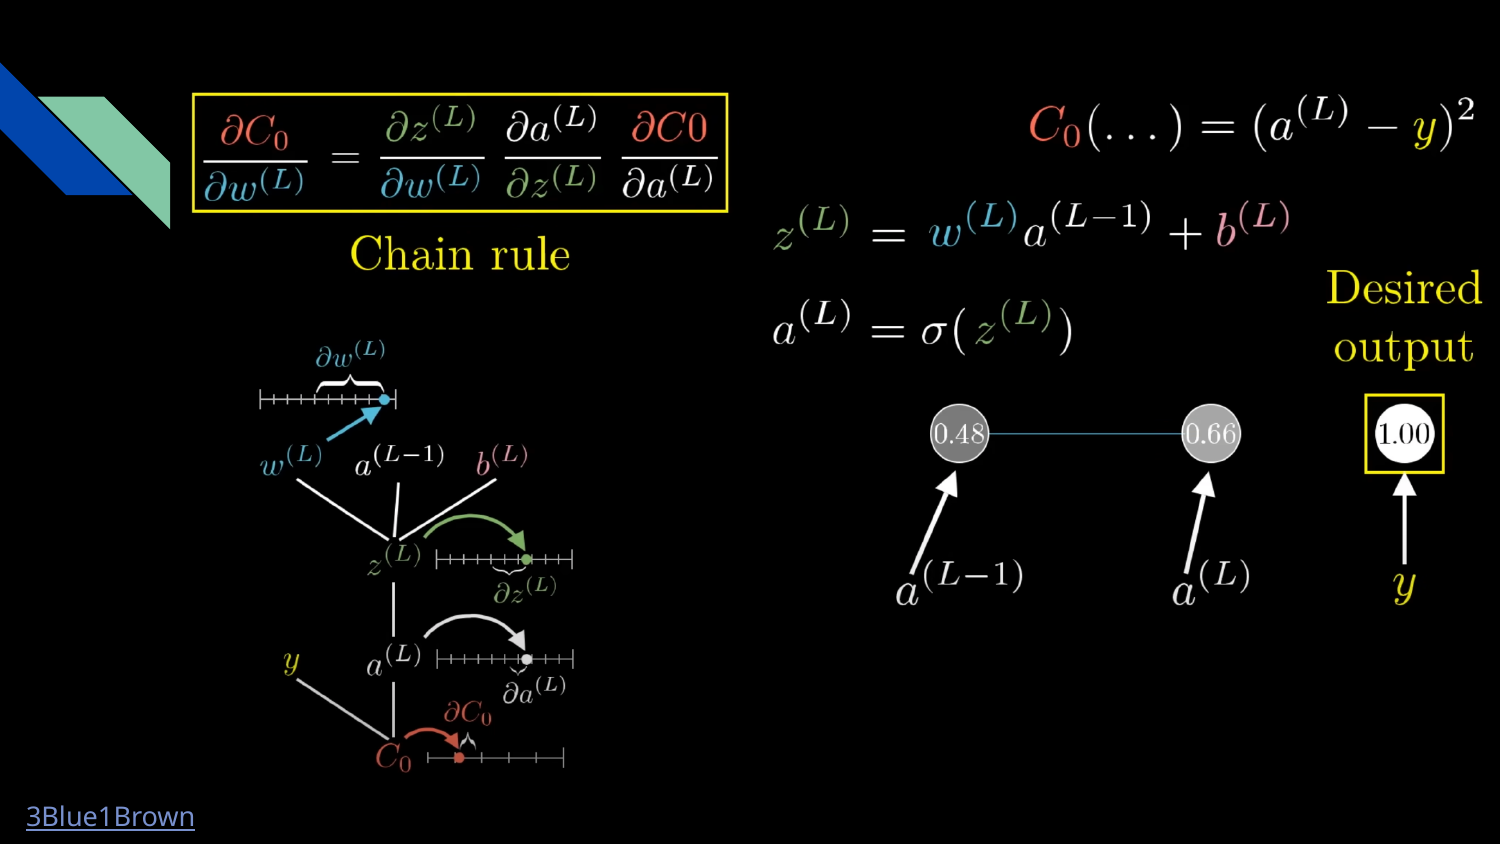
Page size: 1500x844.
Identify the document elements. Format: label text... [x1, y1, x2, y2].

text_box 3Blue1Brown [11, 784, 258, 833]
picture [177, 66, 1494, 778]
